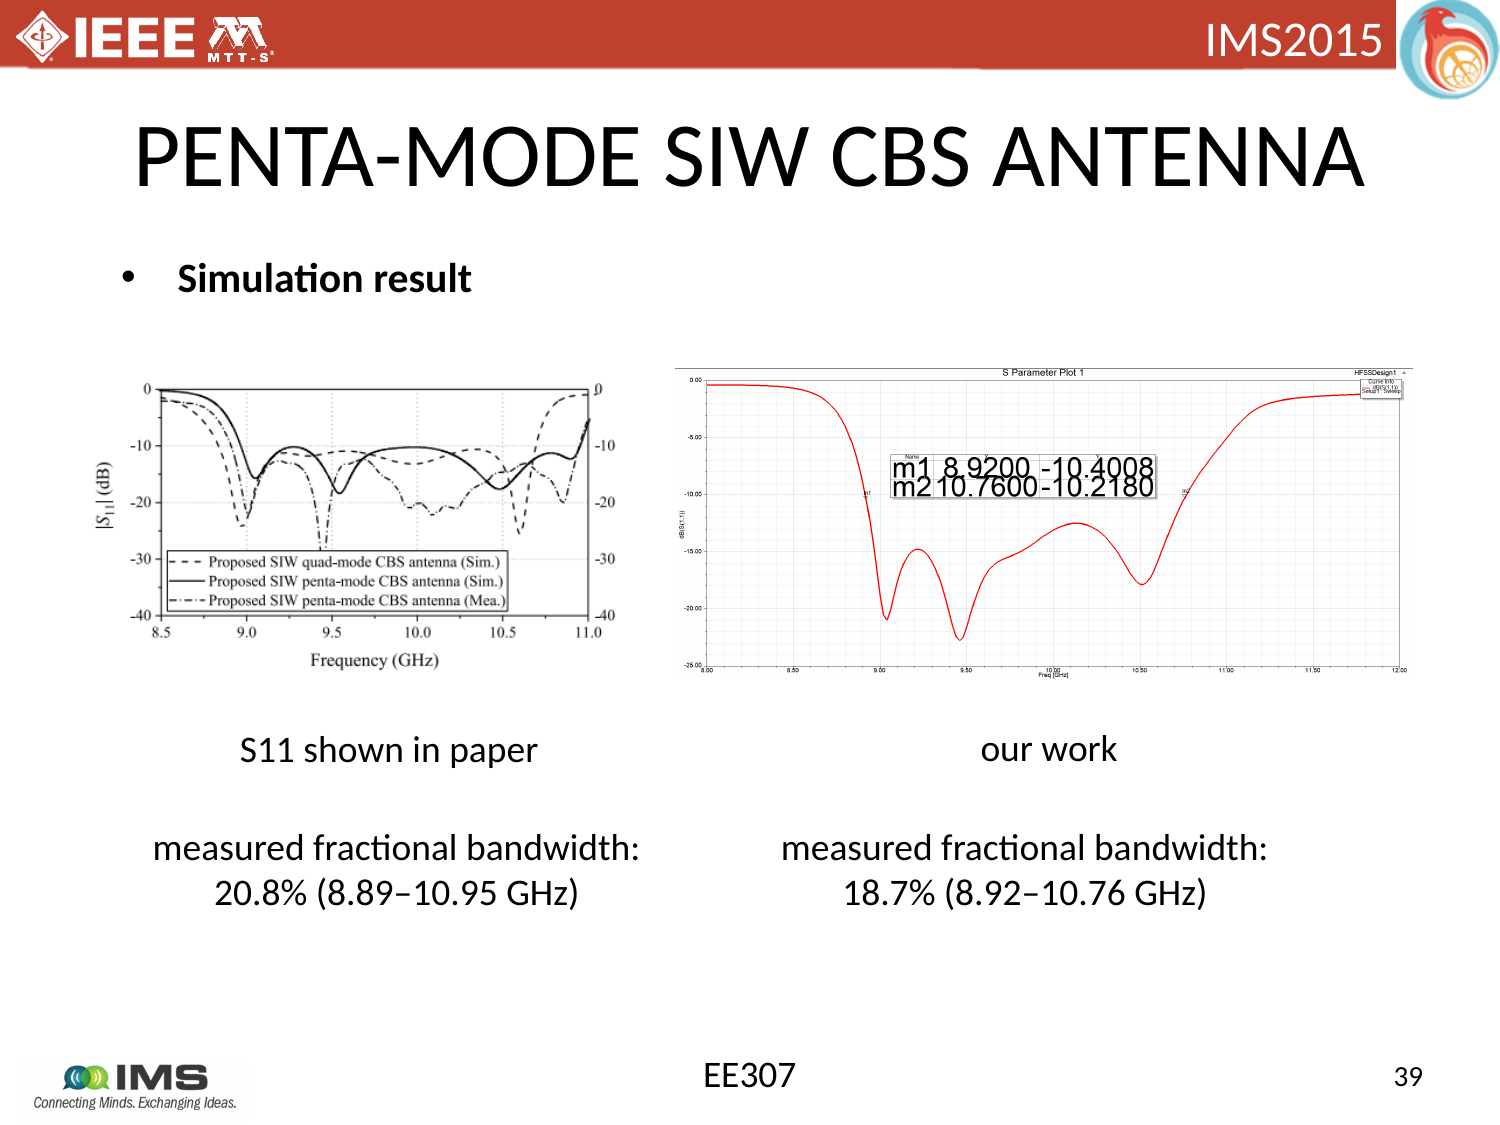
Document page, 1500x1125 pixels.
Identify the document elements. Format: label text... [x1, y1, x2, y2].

text_box measured fractional bandwidth: 20.8% (8.89–10.95 GHz) [0, 815, 612, 921]
picture [1314, 27, 1328, 53]
text_box [79, 262, 1430, 1005]
title PENTA-MODE SIW CBS ANTENNA [75, 56, 1425, 244]
text_box our work [890, 716, 1216, 776]
picture [1225, 31, 1252, 56]
text_box measured fractional bandwidth: 18.7% (8.92–10.76 GHz) [612, 815, 1363, 921]
footer EE307 [512, 1042, 988, 1103]
picture [0, 0, 1500, 1125]
text_box S11 shown in paper [149, 717, 613, 777]
picture [674, 368, 1413, 680]
text_box Simulation result [31, 243, 494, 309]
